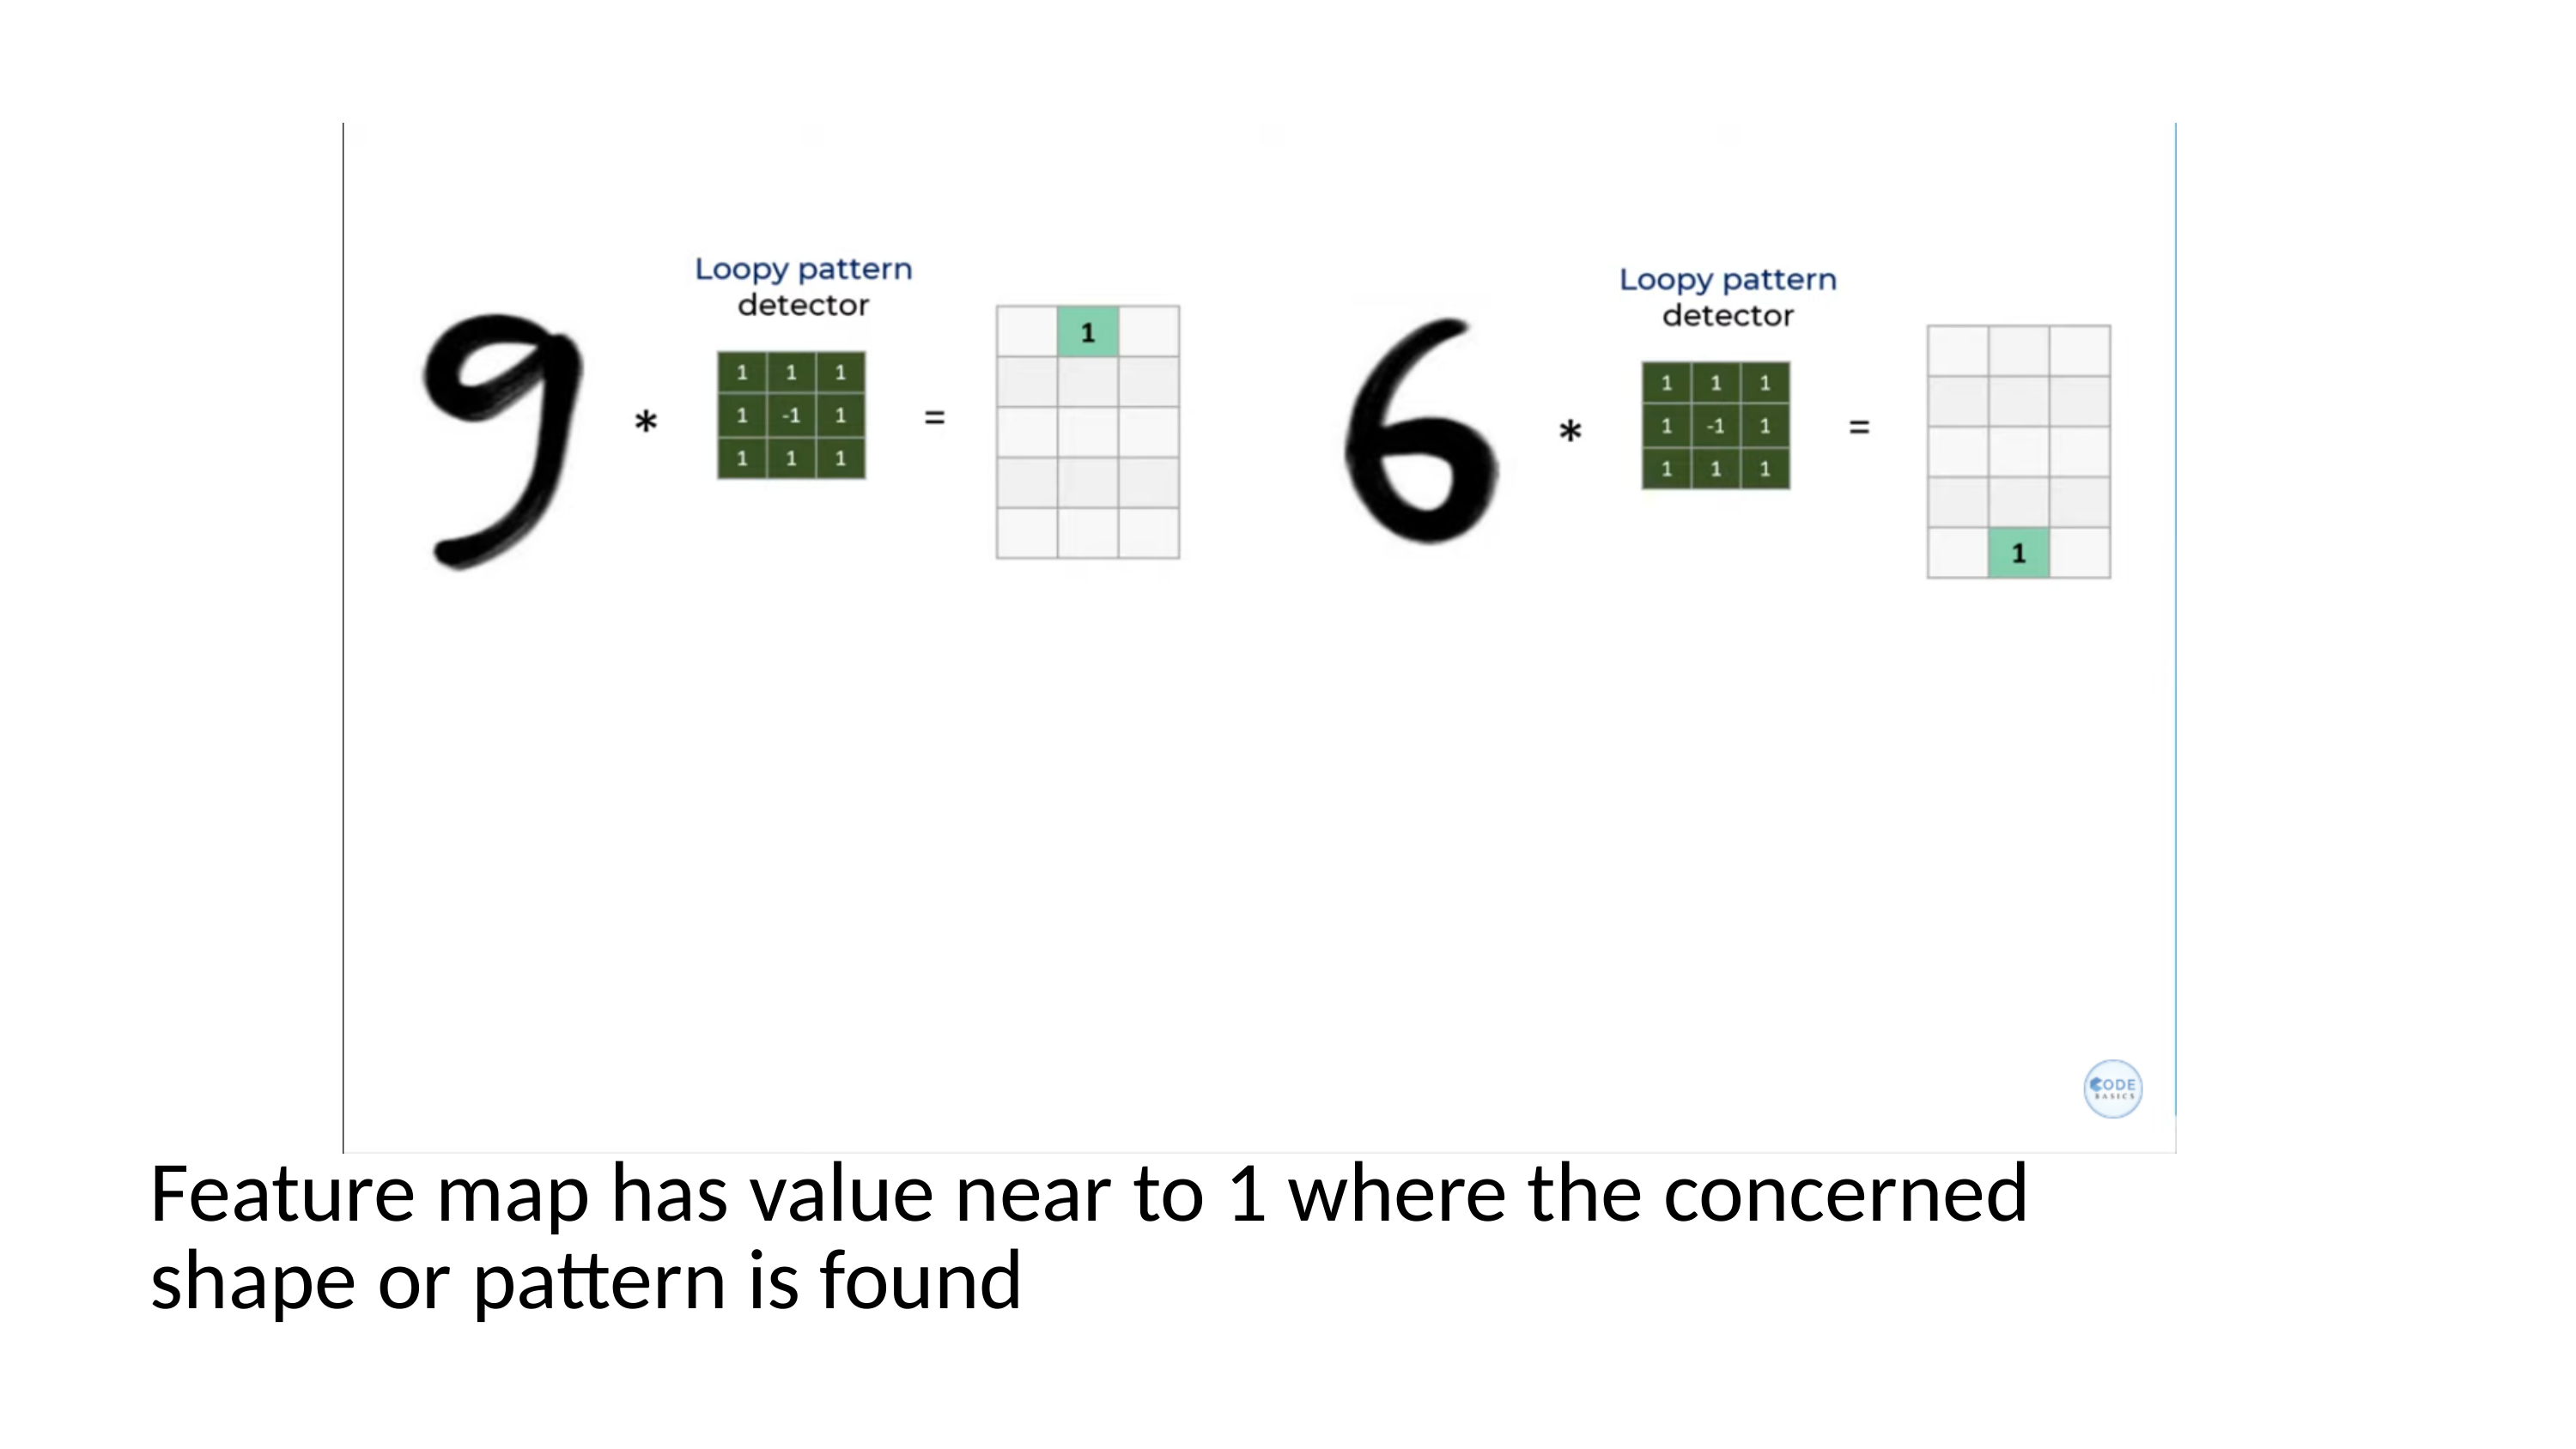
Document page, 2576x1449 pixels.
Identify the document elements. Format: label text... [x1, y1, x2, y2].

picture [343, 123, 2177, 1154]
text_box Feature map has value near to 1 where the concerned shape or pattern is found [149, 1150, 2050, 1326]
